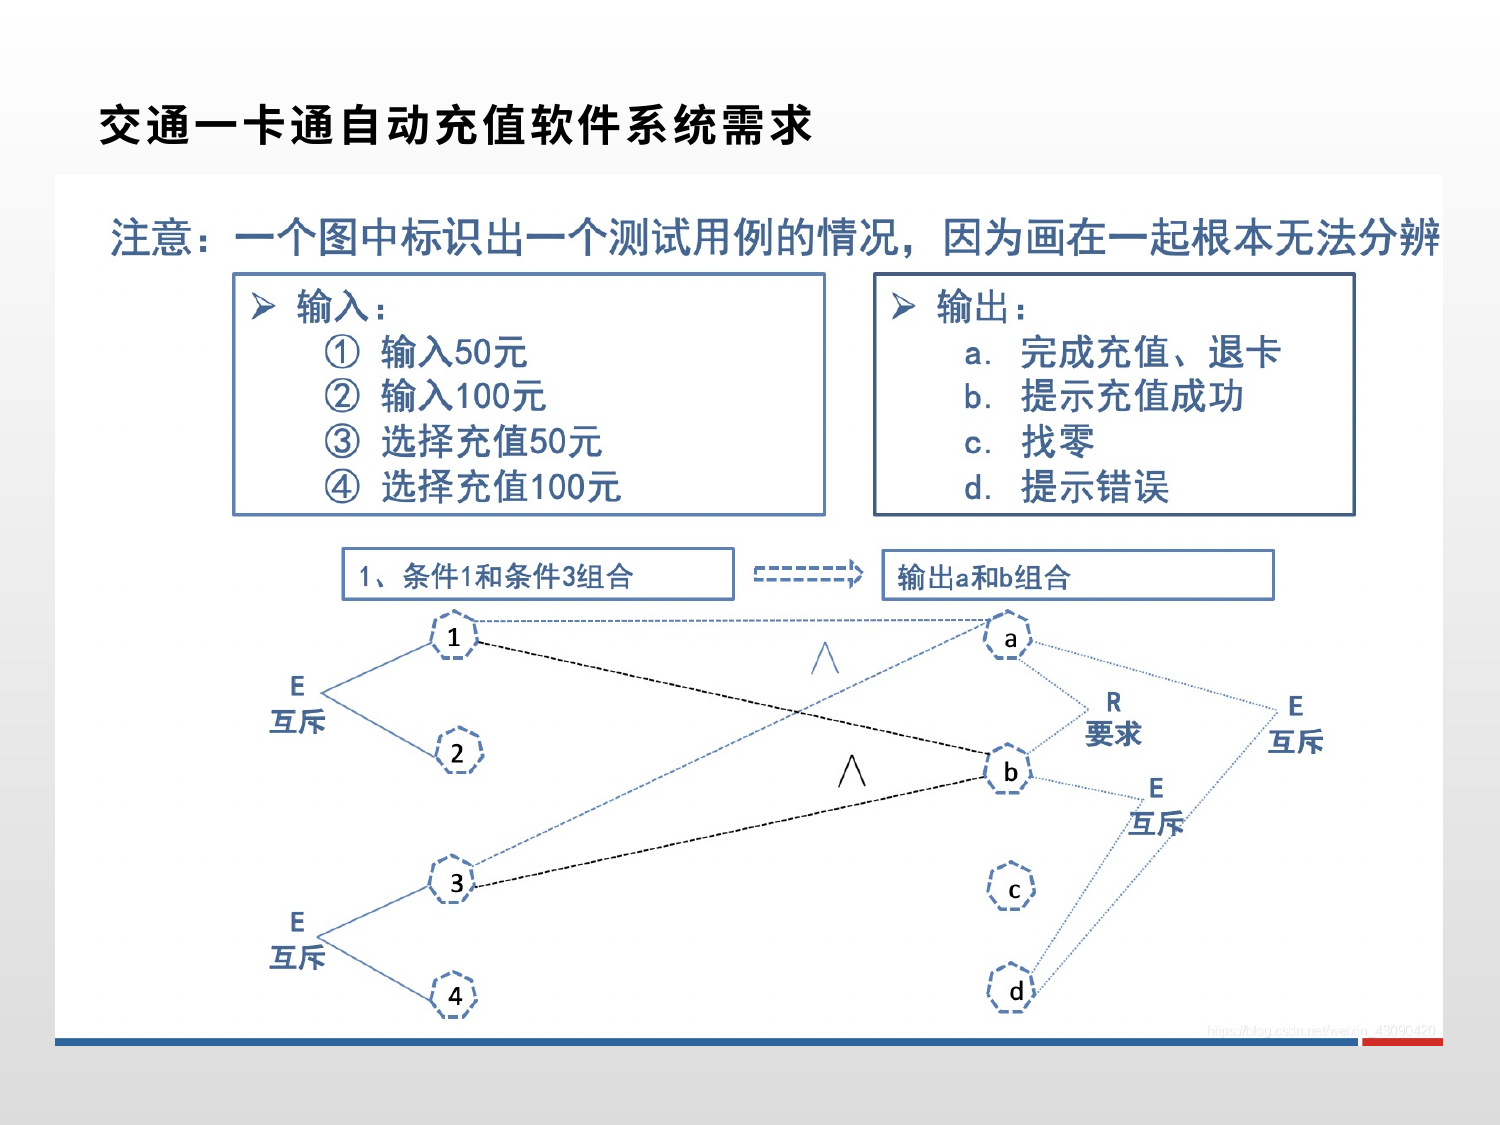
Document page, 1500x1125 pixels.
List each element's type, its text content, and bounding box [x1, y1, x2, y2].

title 交通一卡通自动充值软件系统需求 [81, 70, 1418, 175]
picture [55, 175, 1443, 1046]
